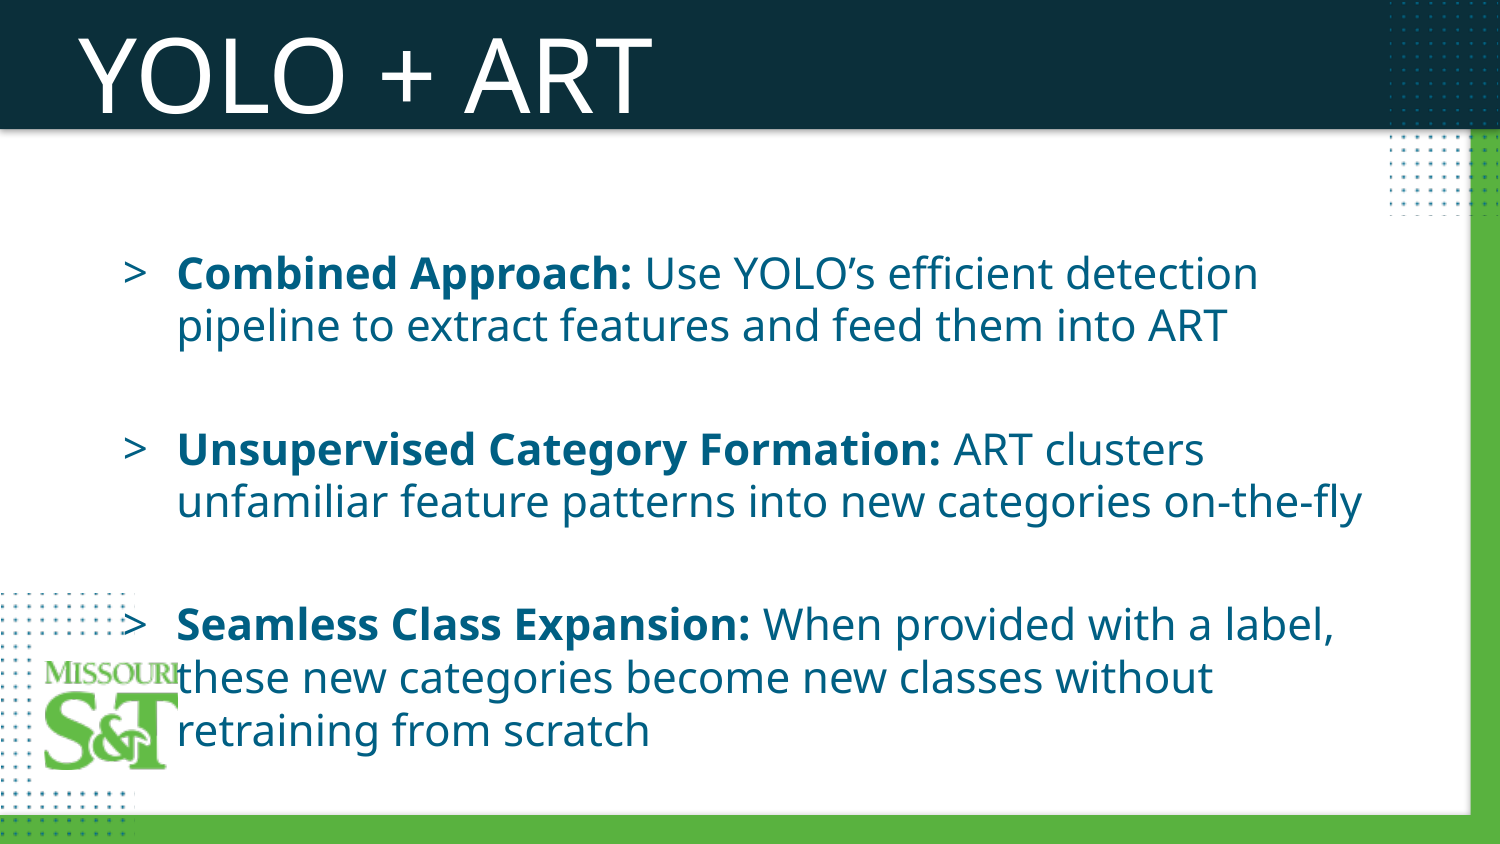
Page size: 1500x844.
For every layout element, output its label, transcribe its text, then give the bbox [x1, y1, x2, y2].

list YOLO + ART [63, 2, 1437, 108]
list Combined Approach: Use YOLO’s efficient detection pipeline to extract features and feed them into ART Unsupervised Category Formation: ART clusters unfamiliar feature patterns into new categories on-the-fly Seamless Class Expansion: When provided with a label, these new categories become new classes without retraining from scratch [108, 176, 1423, 772]
